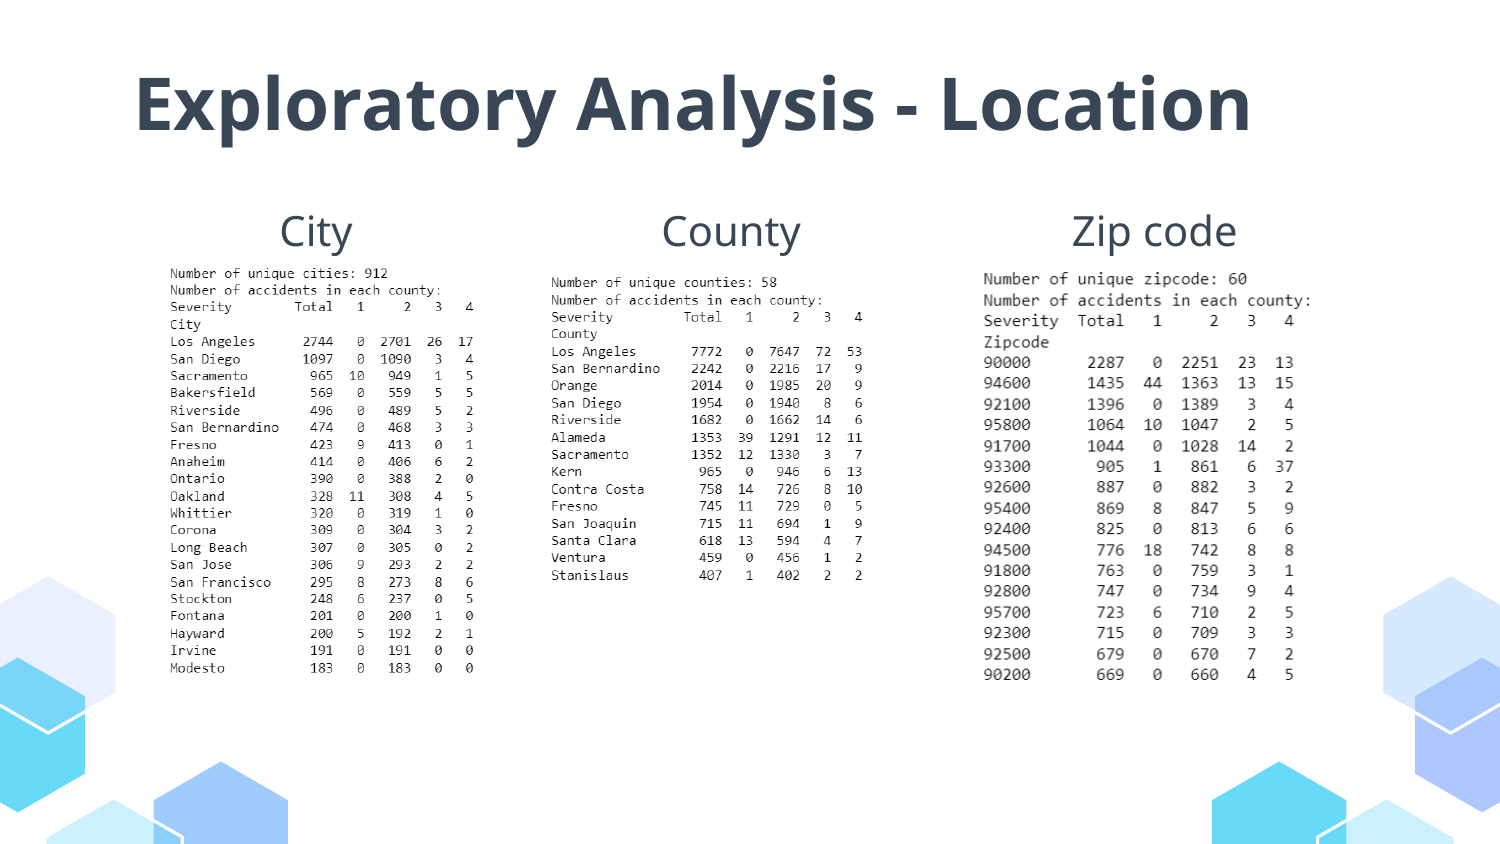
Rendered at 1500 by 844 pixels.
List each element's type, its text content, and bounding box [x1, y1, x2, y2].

picture [154, 263, 492, 688]
picture [526, 267, 943, 581]
text_box County [646, 190, 823, 254]
text_box City [264, 190, 382, 254]
text_box Zip code [1056, 190, 1267, 254]
title Exploratory Analysis - Location [118, 42, 1382, 137]
picture [969, 267, 1361, 684]
